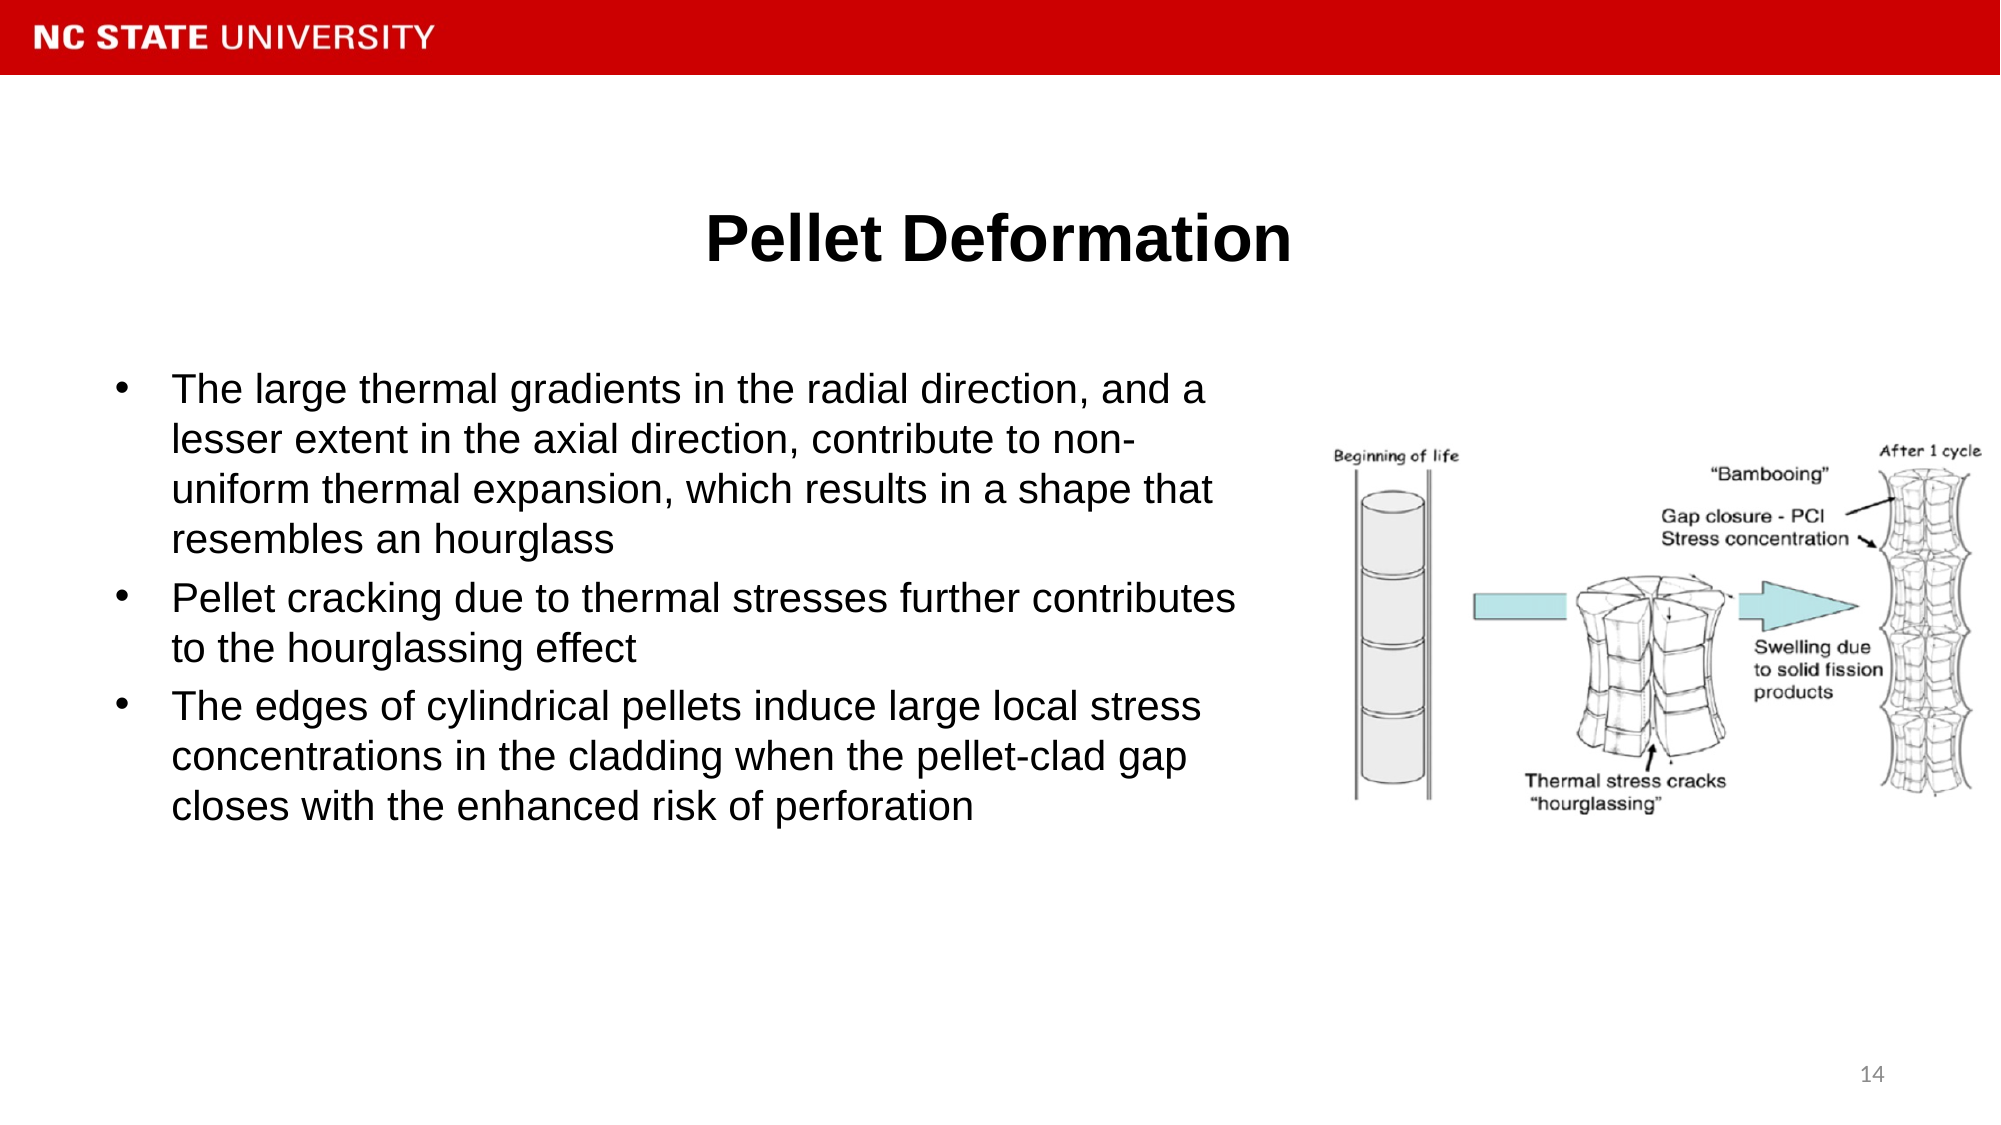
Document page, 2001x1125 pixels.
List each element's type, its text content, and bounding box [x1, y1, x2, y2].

slide_number 14 [1433, 1042, 1900, 1103]
picture [1313, 417, 1986, 823]
picture [0, 0, 2000, 75]
title Pellet Deformation [99, 147, 1900, 323]
list The large thermal gradients in the radial direction, and a lesser extent in the axial direction, contribute to non-uniform thermal expansion, which results in a shape that resembles an hourglass Pellet cracking due to thermal stresses further contributes to the hourglassing effect The edges of cylindrical pellets induce large local stress concentrations in the cladding when the pellet-clad gap closes with the enhanced risk of perforation [99, 354, 1290, 1005]
